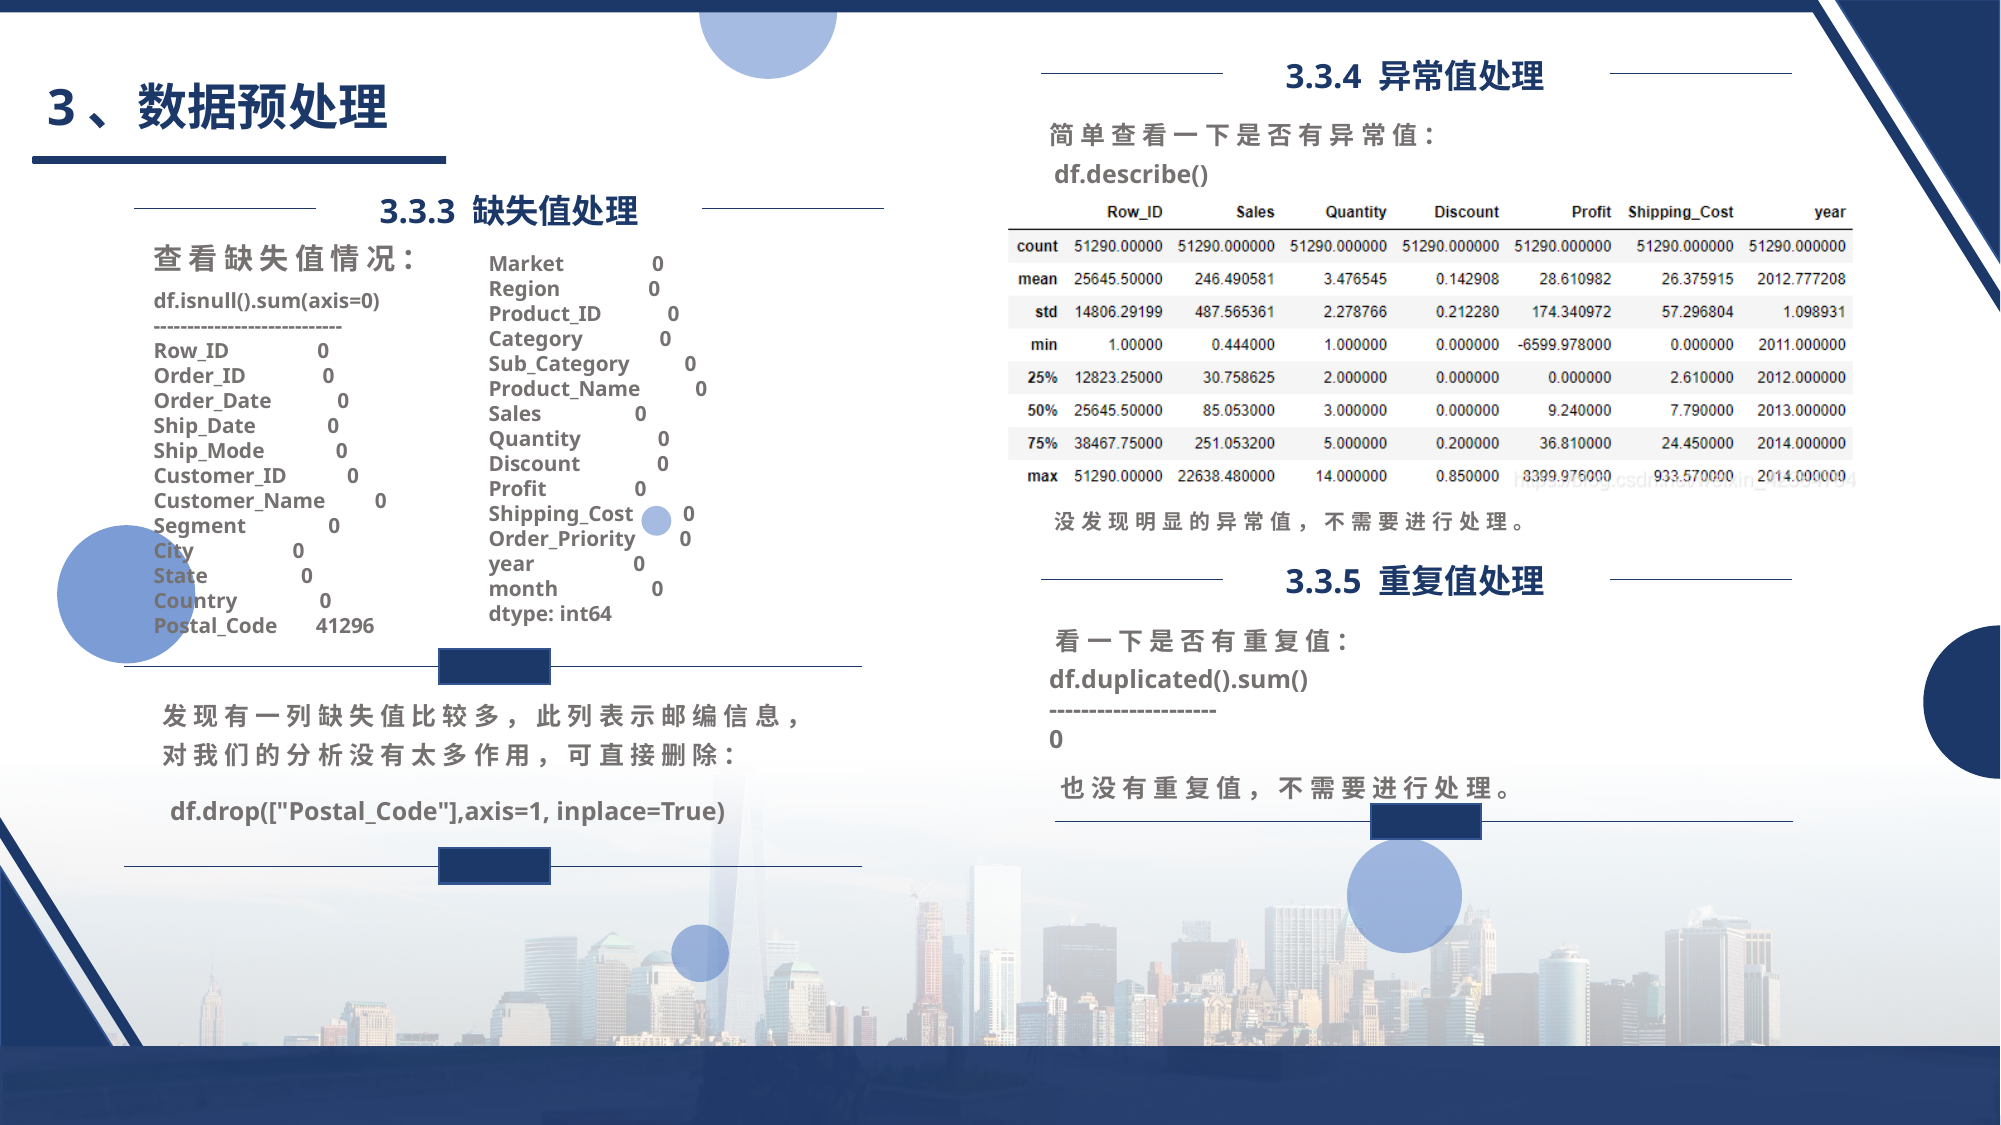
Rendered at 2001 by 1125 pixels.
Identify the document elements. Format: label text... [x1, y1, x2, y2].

text_box Market 0 Region 0 Product_ID 0 Category 0 Sub_Category 0 Product_Name 0 Sales 0 Quantity 0 Discount 0 Profit 0 Shipping_Cost 0 Order_Priority 0 year 0 month 0 dtype: int64 [473, 243, 813, 634]
picture [1002, 196, 1868, 503]
text_box [438, 847, 551, 885]
text_box 3.3.5 重复值处理 [1221, 553, 1609, 608]
text_box 查看缺失值情况： [138, 222, 890, 283]
text_box df.isnull().sum(axis=0) ---------------------------- Row_ID 0 Order_ID 0 Order_Date 0 Ship_Date 0 Ship_Mode 0 Customer_ID 0 Customer_Name 0 Segment 0 City 0 State 0 Country 0 Postal_Code 41296 [138, 280, 478, 645]
text_box [438, 648, 551, 684]
text_box df.describe() [1039, 151, 1778, 196]
text_box 3、数据预处理 [32, 67, 569, 152]
text_box df.drop(["Postal_Code"],axis=1, inplace=True) [155, 788, 809, 833]
text_box 发现有一列缺失值比较多，此列表示邮编信息，对我们的分析没有太多作用，可直接删除： [147, 684, 842, 777]
text_box 3.3.3 缺失值处理 [315, 183, 703, 238]
text_box df.duplicated().sum() --------------------- 0 [1034, 656, 1773, 762]
text_box 也没有重复值，不需要进行处理。 [1045, 756, 1896, 810]
text_box 3.3.4 异常值处理 [1221, 47, 1609, 103]
text_box 没发现明显的异常值，不需要进行处理。 [1039, 493, 1890, 541]
text_box 简单查看一下是否有异常值： [1034, 103, 1885, 157]
text_box 看一下是否有重复值： [1041, 608, 1891, 663]
picture [0, 1046, 2000, 1125]
text_box [1370, 810, 1482, 840]
